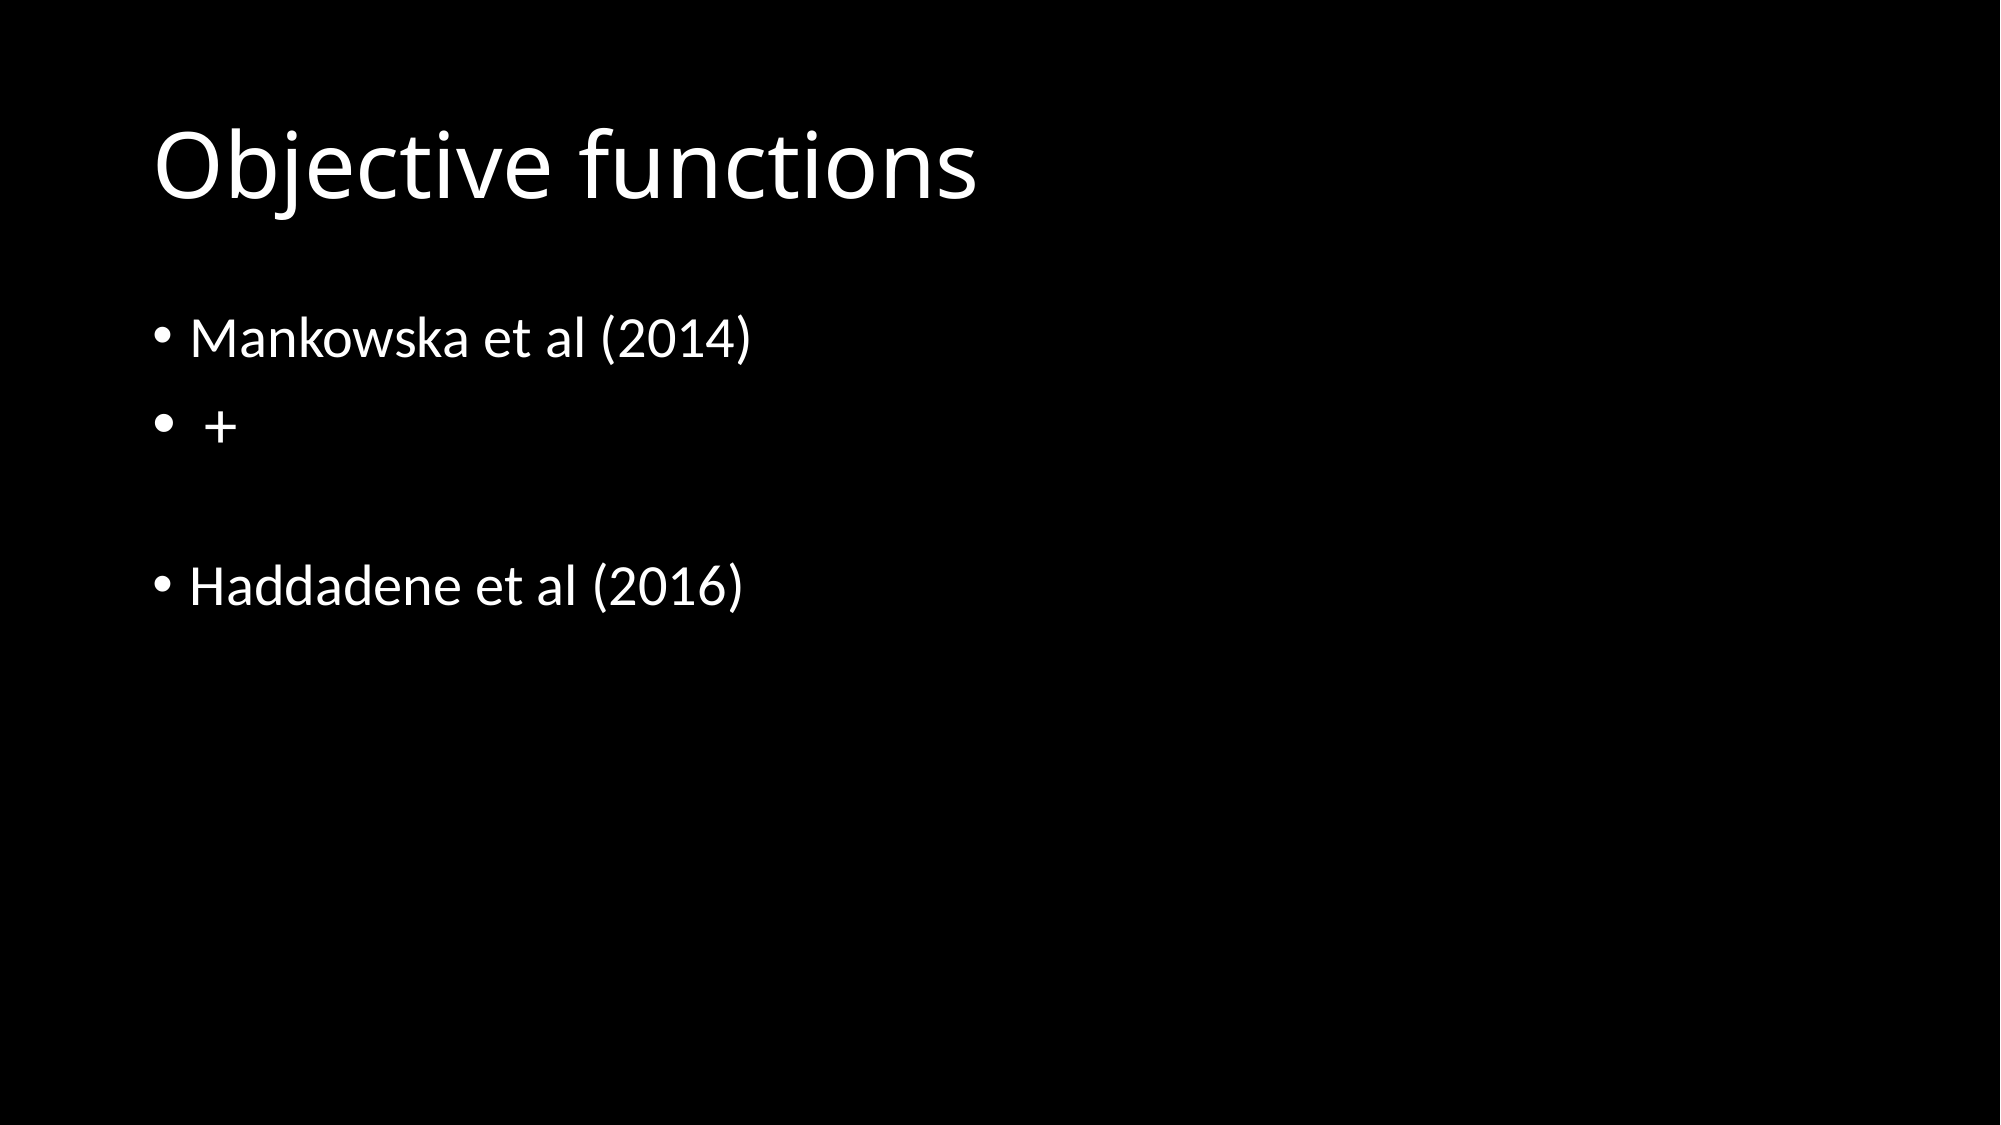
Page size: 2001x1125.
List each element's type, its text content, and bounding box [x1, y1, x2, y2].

title Objective functions [137, 59, 1863, 278]
